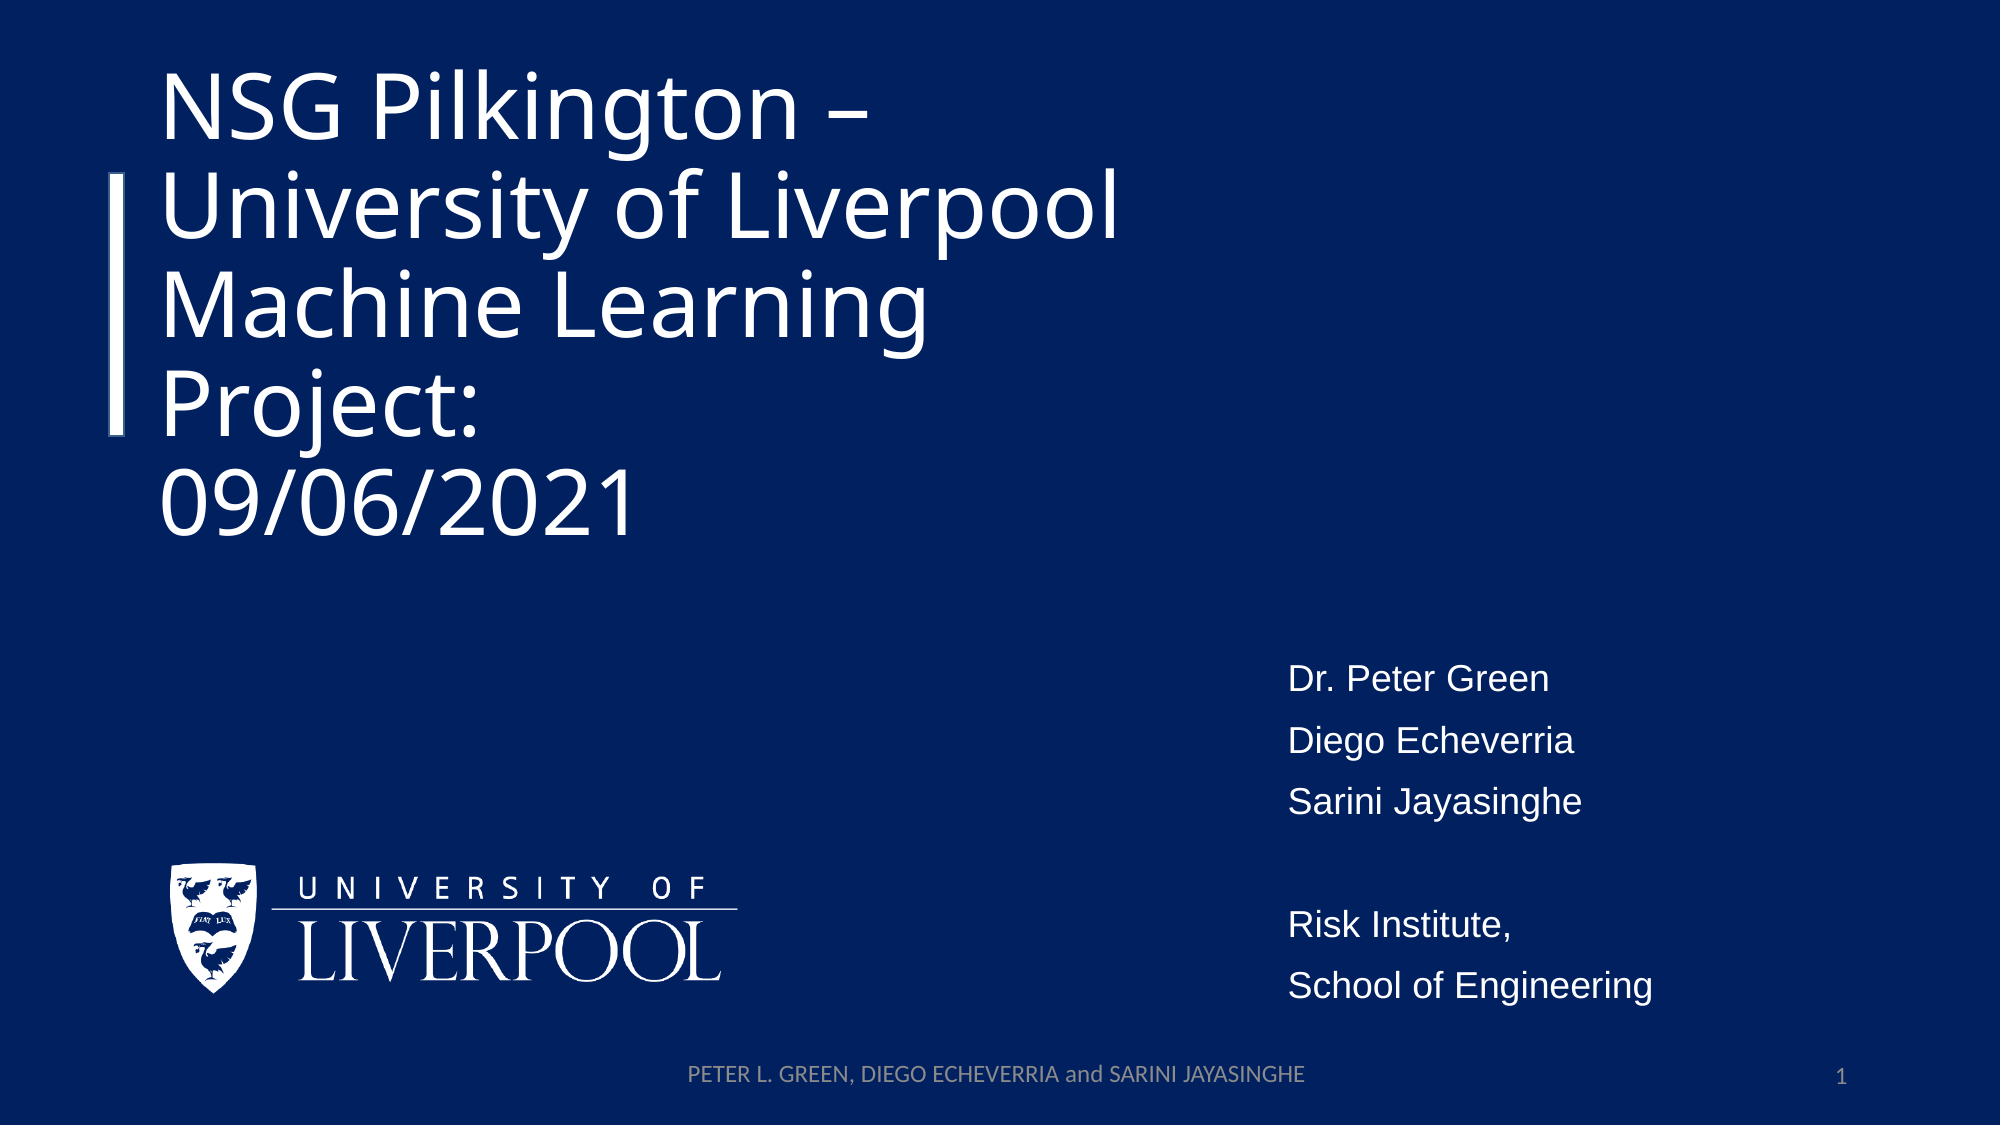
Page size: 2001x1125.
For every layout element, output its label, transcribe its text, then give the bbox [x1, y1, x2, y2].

subtitle Dr. Peter Green Diego Echeverria Sarini Jayasinghe Risk Institute, School of Engineering [1272, 651, 1774, 1035]
title NSG Pilkington – University of Liverpool Machine Learning Project: 09/06/2021 [143, 87, 1182, 563]
footer PETER L. GREEN, DIEGO ECHEVERRIA and SARINI JAYASINGHE [662, 1042, 1338, 1103]
slide_number 1 [1412, 1044, 1863, 1104]
picture [84, 777, 823, 1079]
text_box [108, 172, 125, 437]
